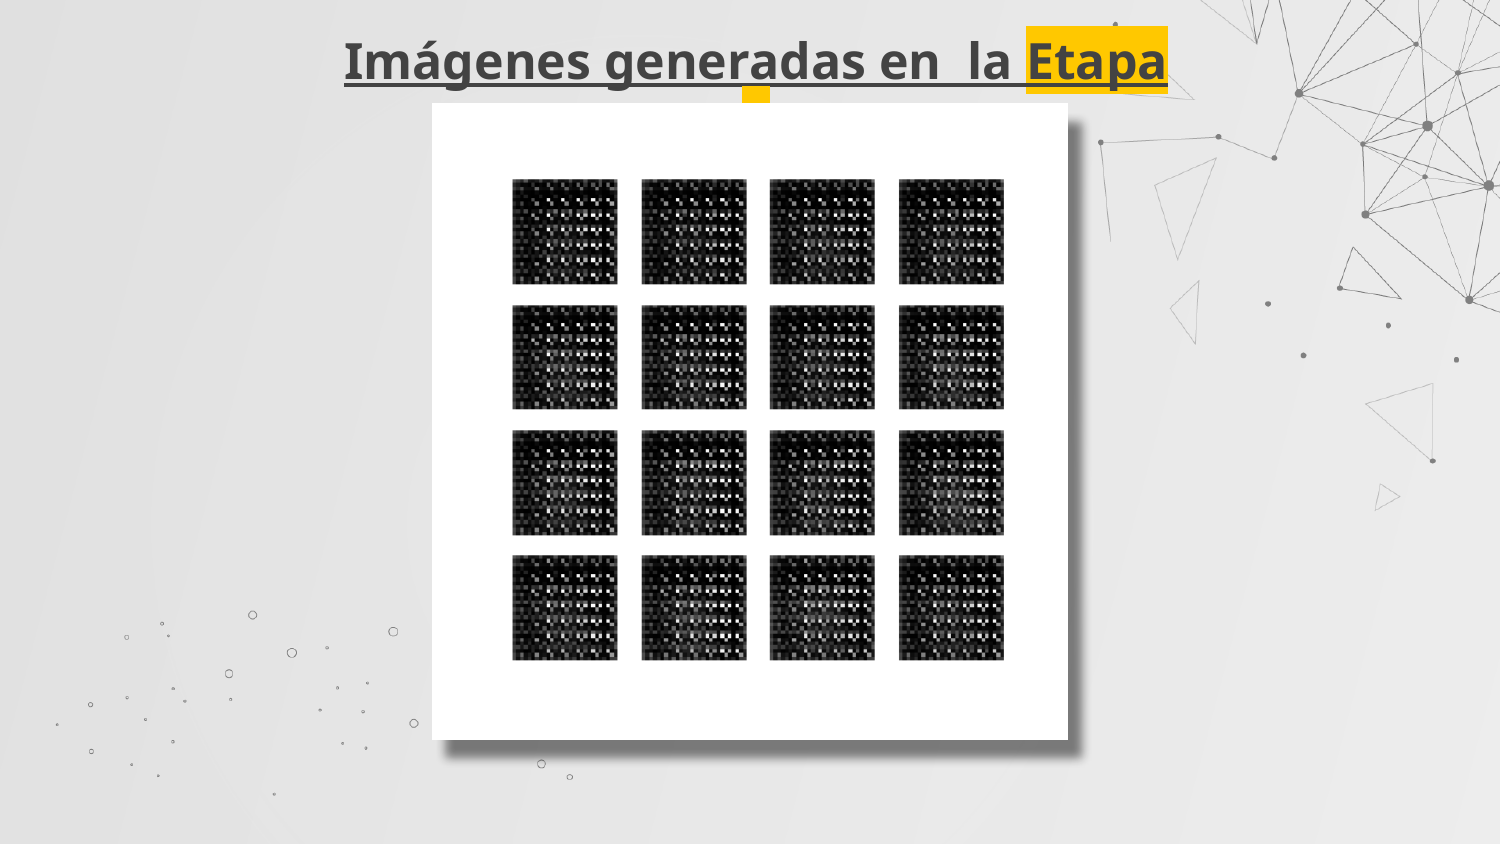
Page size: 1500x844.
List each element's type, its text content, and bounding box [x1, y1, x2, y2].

title Imágenes generadas en la Etapa 1 [328, 14, 1184, 100]
picture [0, 0, 1500, 844]
